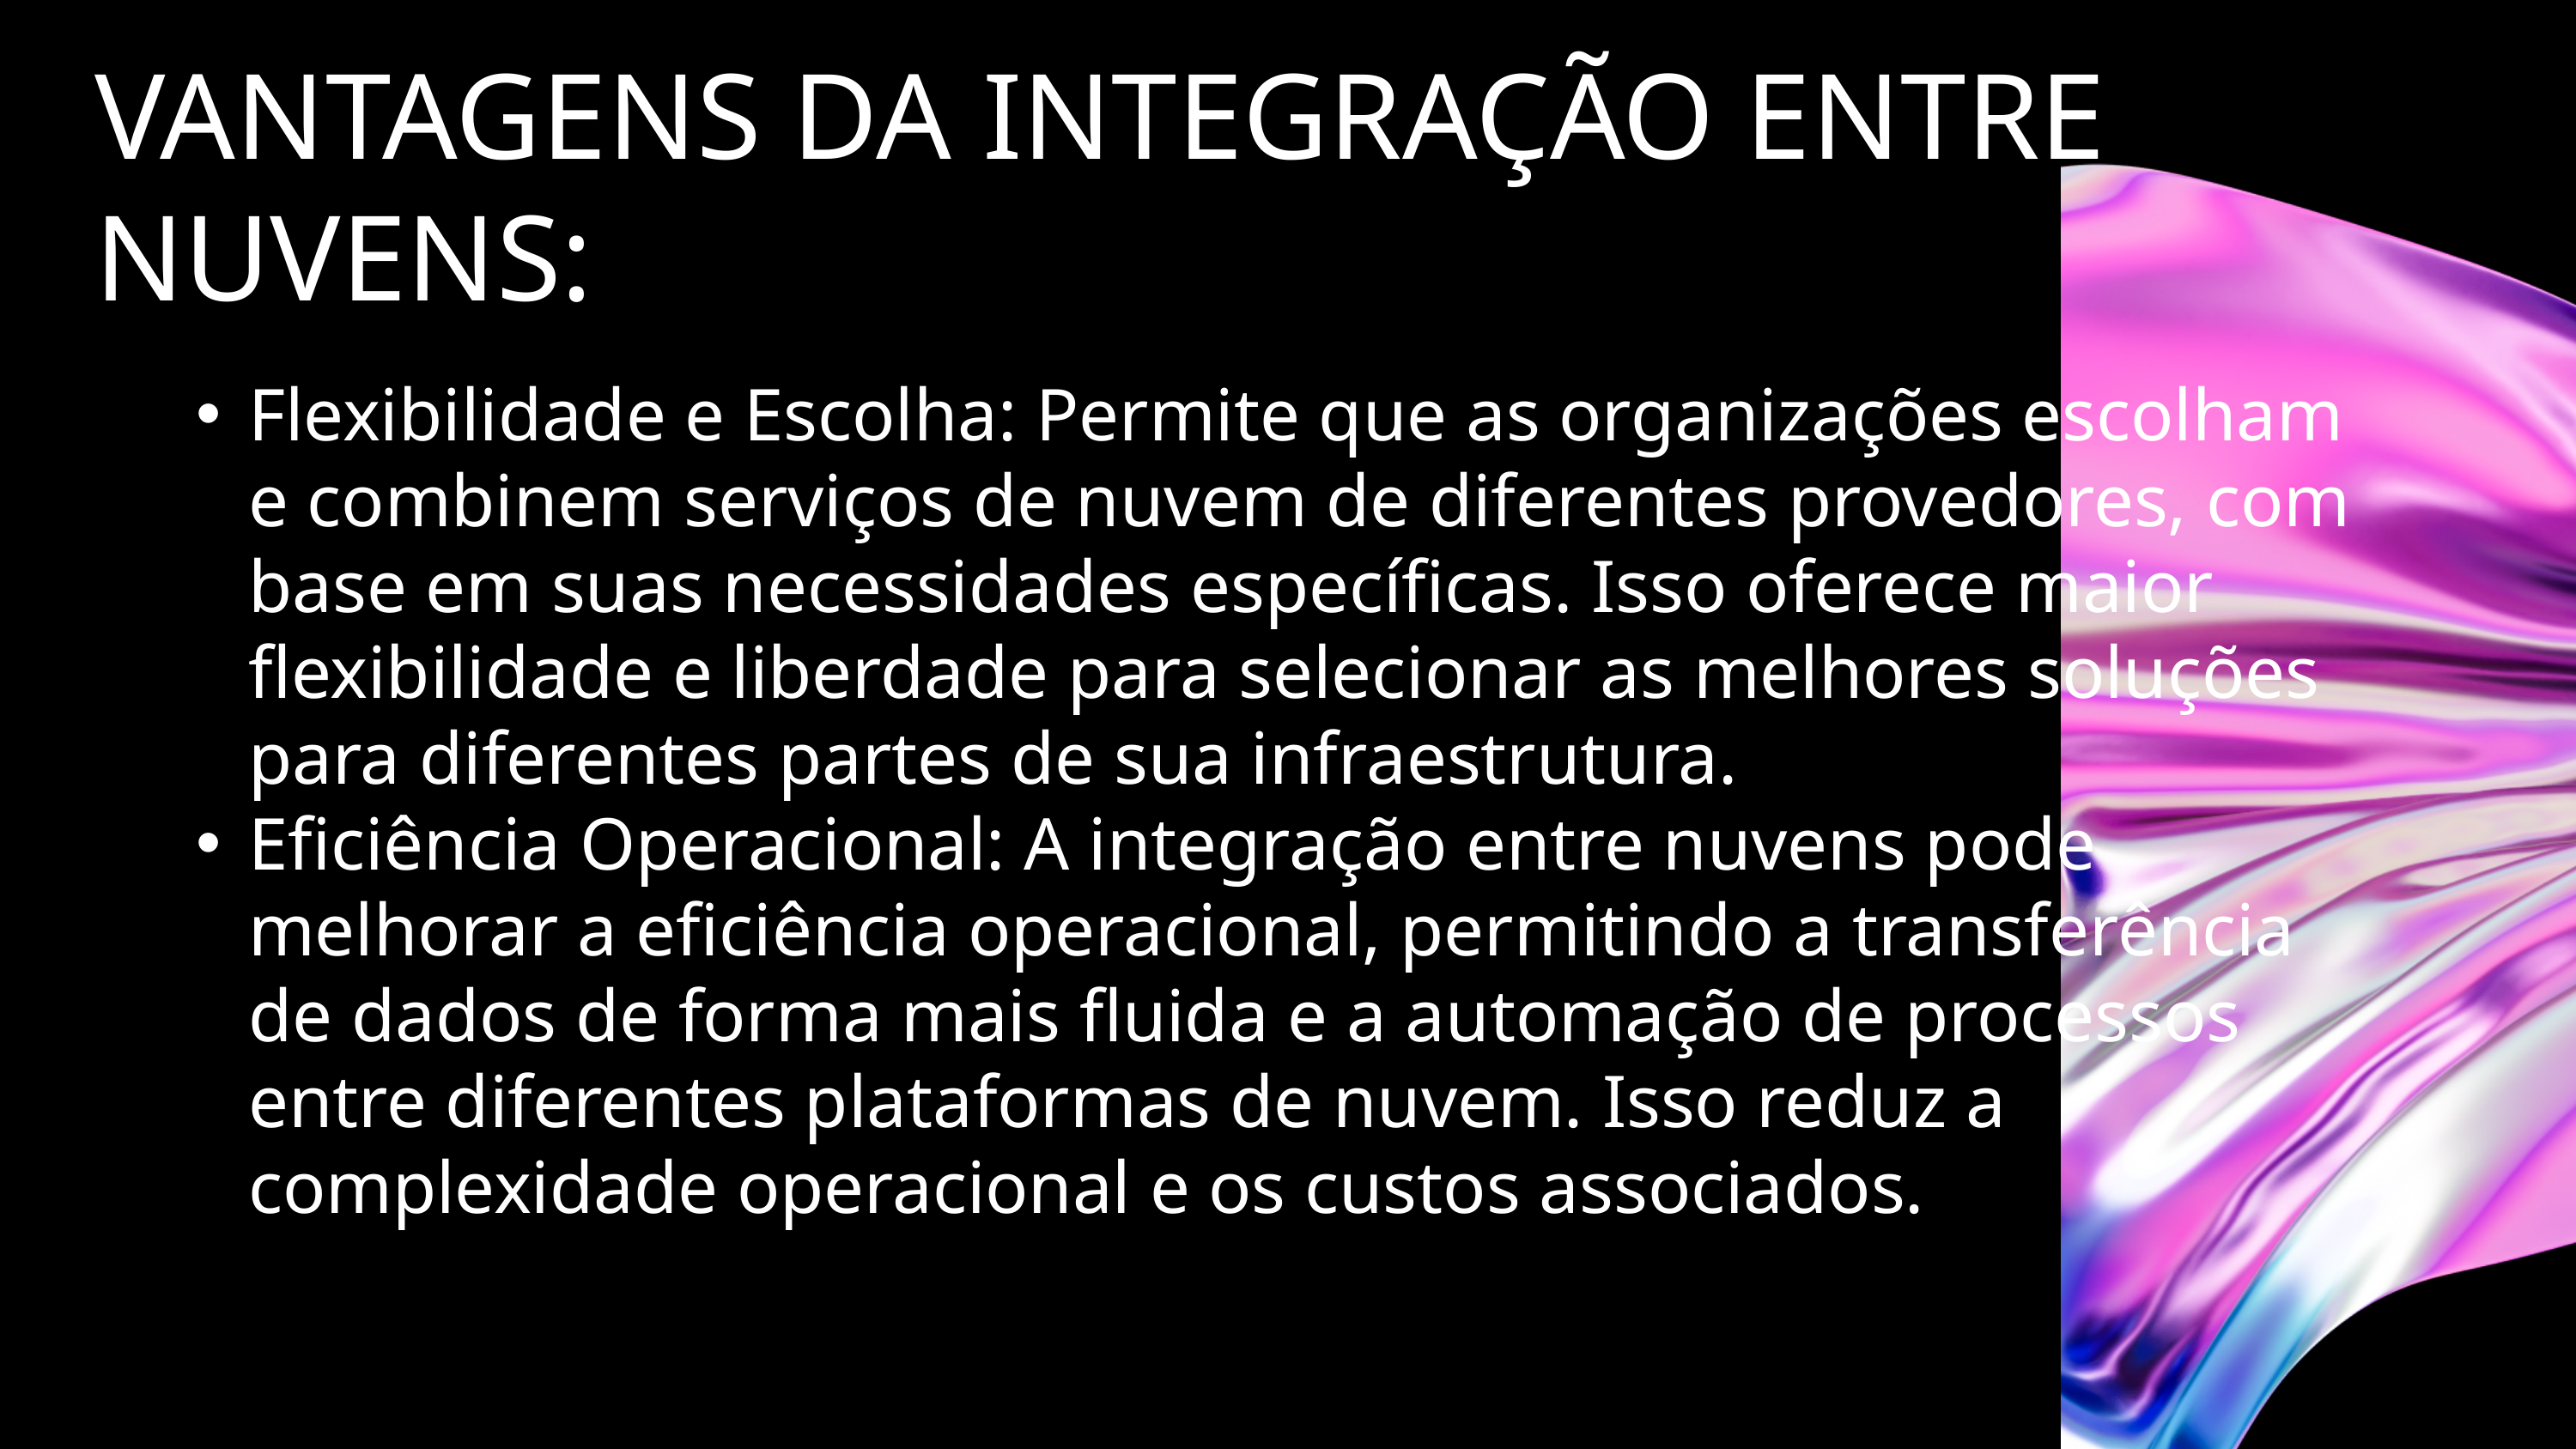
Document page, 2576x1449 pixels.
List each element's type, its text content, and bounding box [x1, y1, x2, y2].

text_box Flexibilidade e Escolha: Permite que as organizações escolham e combinem serviços de nuvem de diferentes provedores, com base em suas necessidades específicas. Isso oferece maior flexibilidade e liberdade para selecionar as melhores soluções para diferentes partes de sua infraestrutura. Eficiência Operacional: A integração entre nuvens pode melhorar a eficiência operacional, permitindo a transferência de dados de forma mais fluida e a automação de processos entre diferentes plataformas de nuvem. Isso reduz a complexidade operacional e os custos associados. [144, 369, 2361, 1336]
text_box [2061, 124, 2576, 1449]
text_box VANTAGENS DA INTEGRAÇÃO ENTRE NUVENS: [94, 41, 2270, 325]
